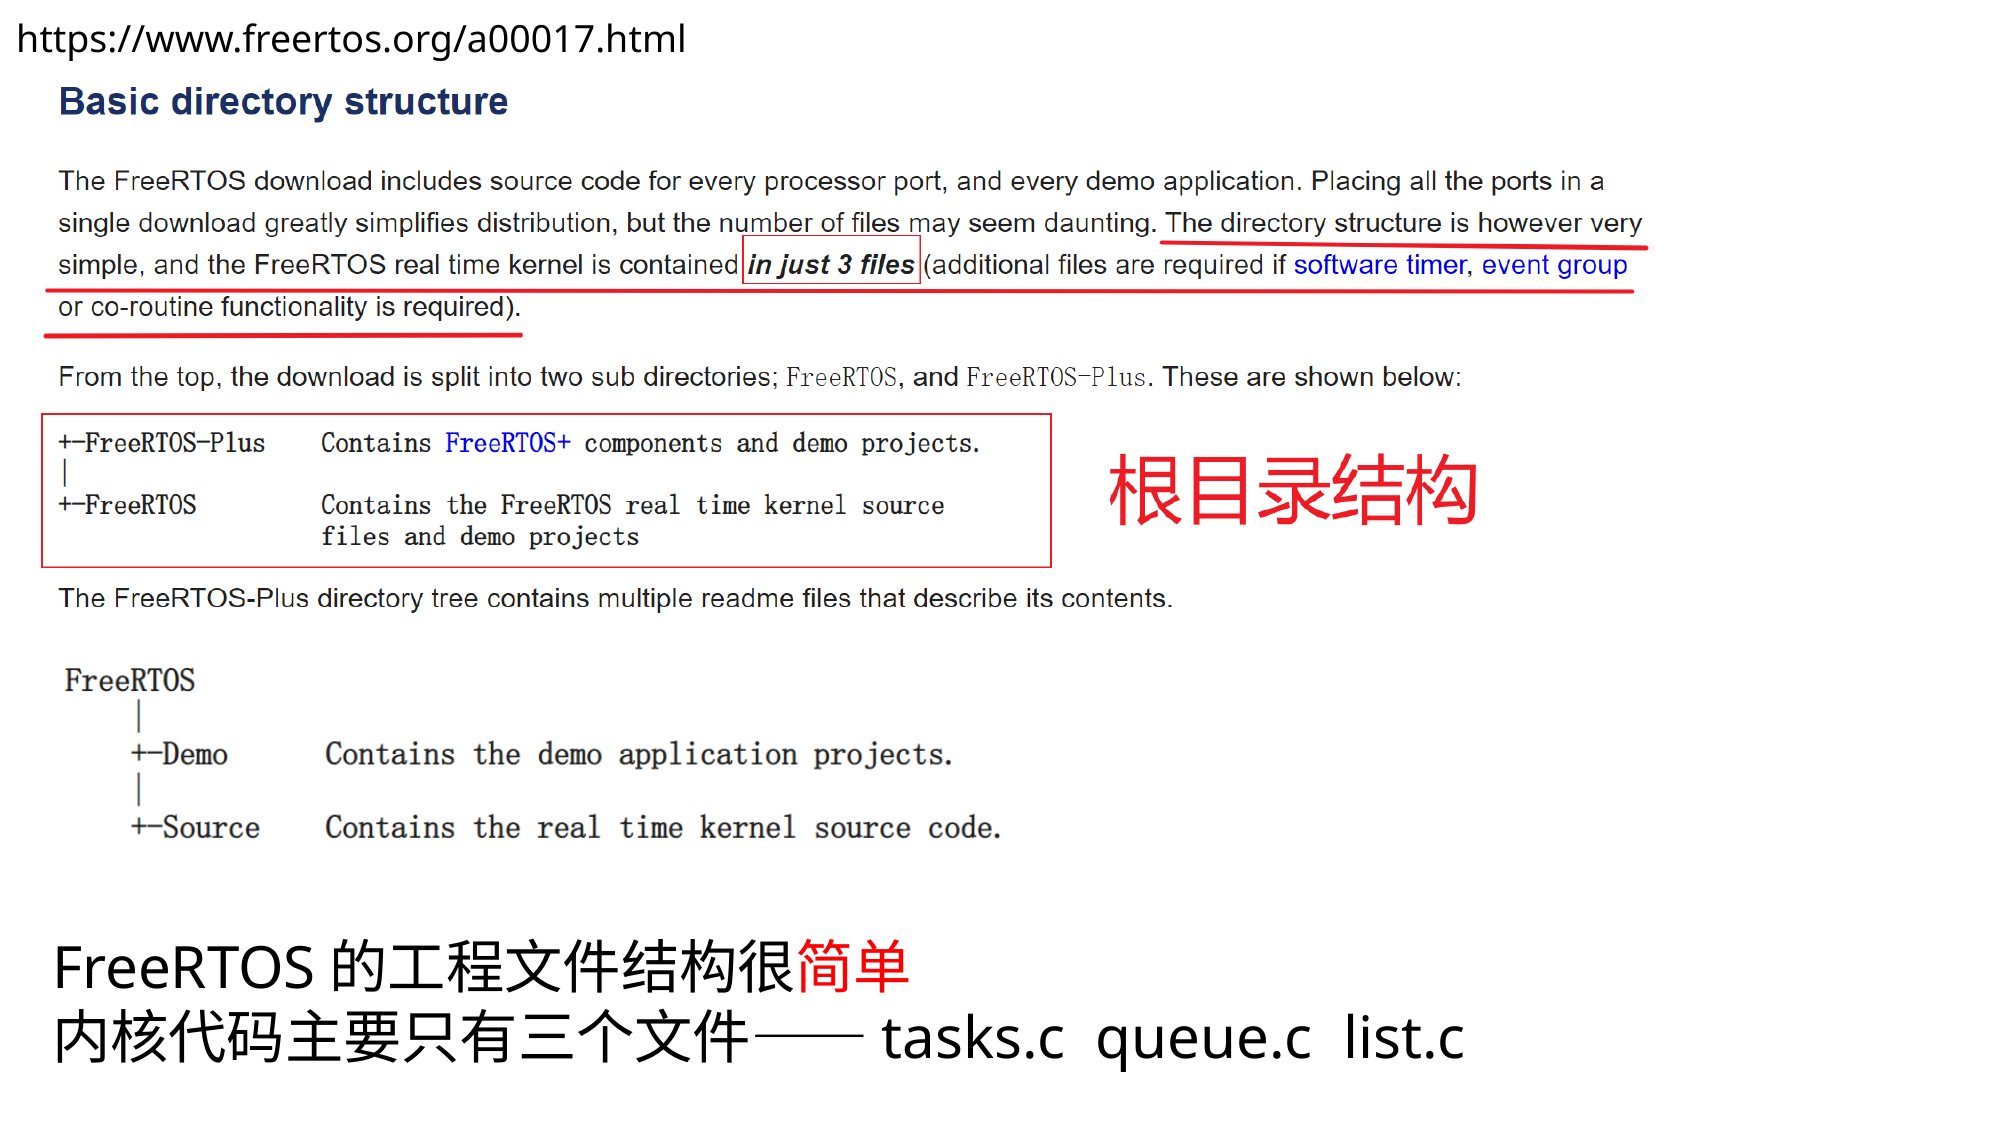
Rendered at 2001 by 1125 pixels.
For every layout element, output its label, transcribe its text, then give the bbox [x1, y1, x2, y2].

text_box FreeRTOS的工程文件结构很简单 内核代码主要只有三个文件——tasks.c queue.c list.c [37, 922, 1765, 1078]
picture [30, 74, 1928, 863]
text_box https://www.freertos.org/a00017.html [1, 8, 702, 68]
